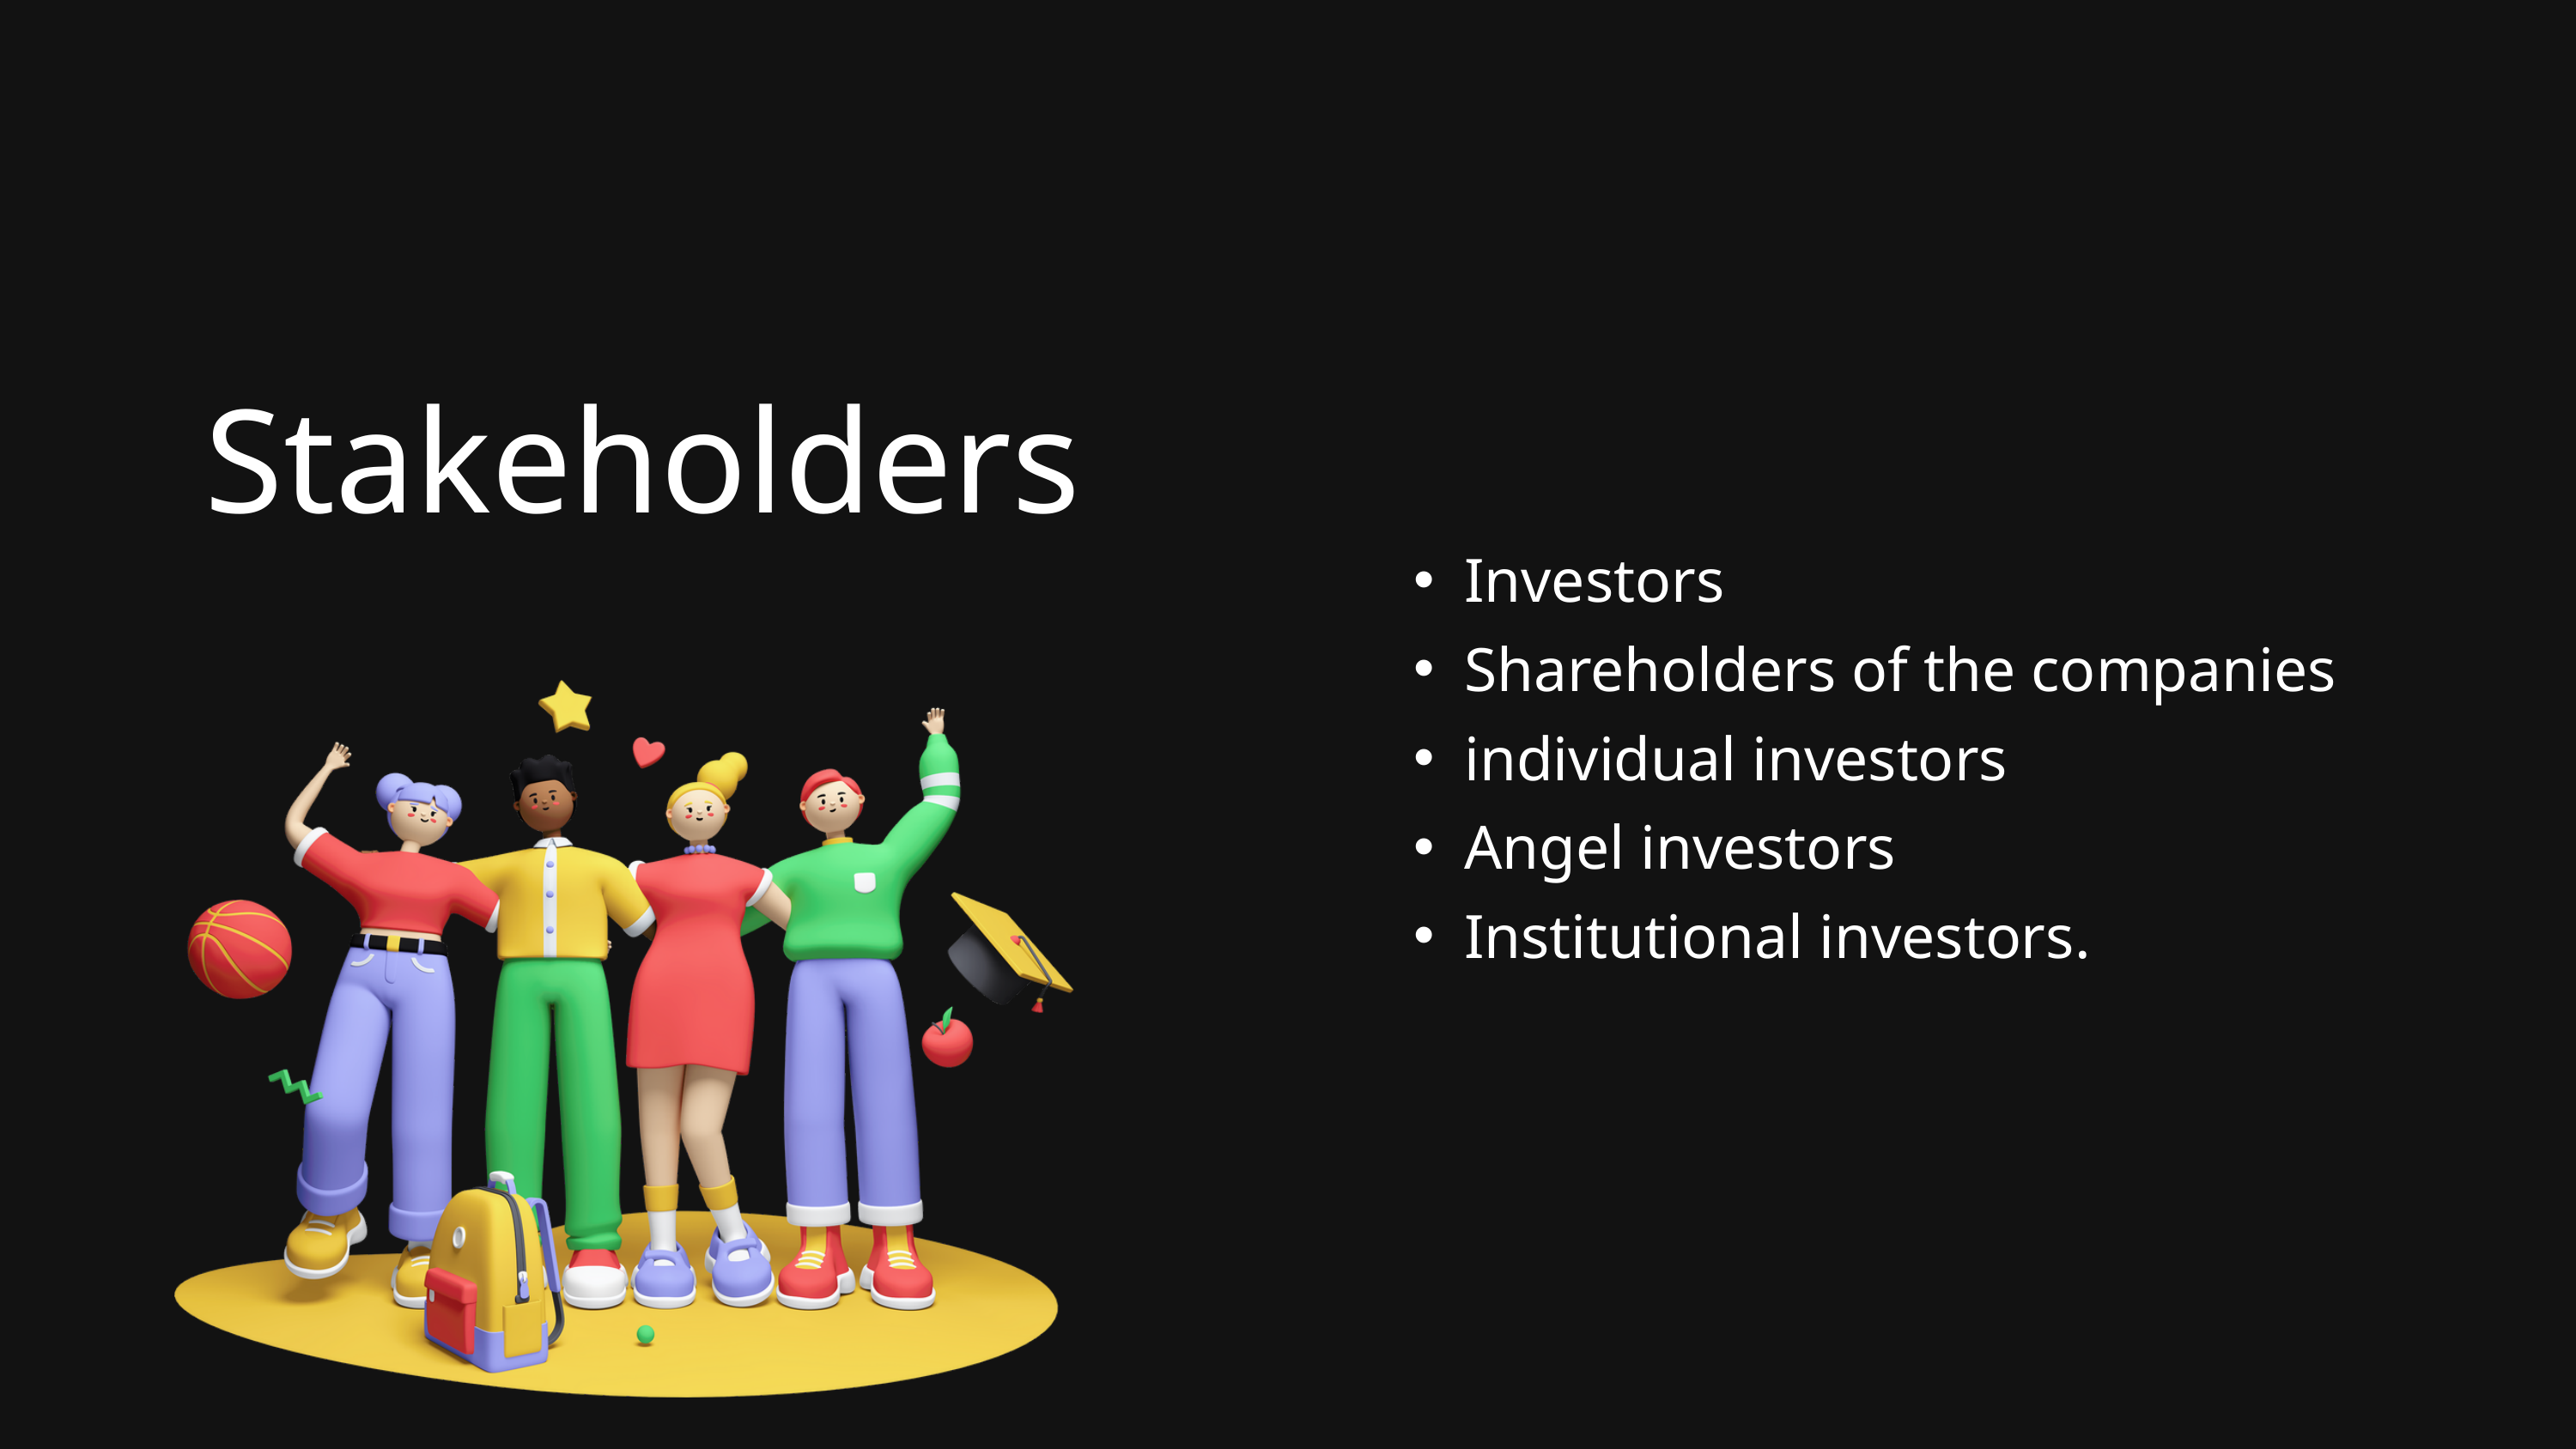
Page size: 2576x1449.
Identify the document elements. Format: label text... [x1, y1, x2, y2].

text_box Investors Shareholders of the companies individual investors Angel investors Institutional investors. [1362, 524, 2432, 971]
text_box Stakeholders [204, 357, 1246, 543]
picture [174, 680, 1074, 1397]
